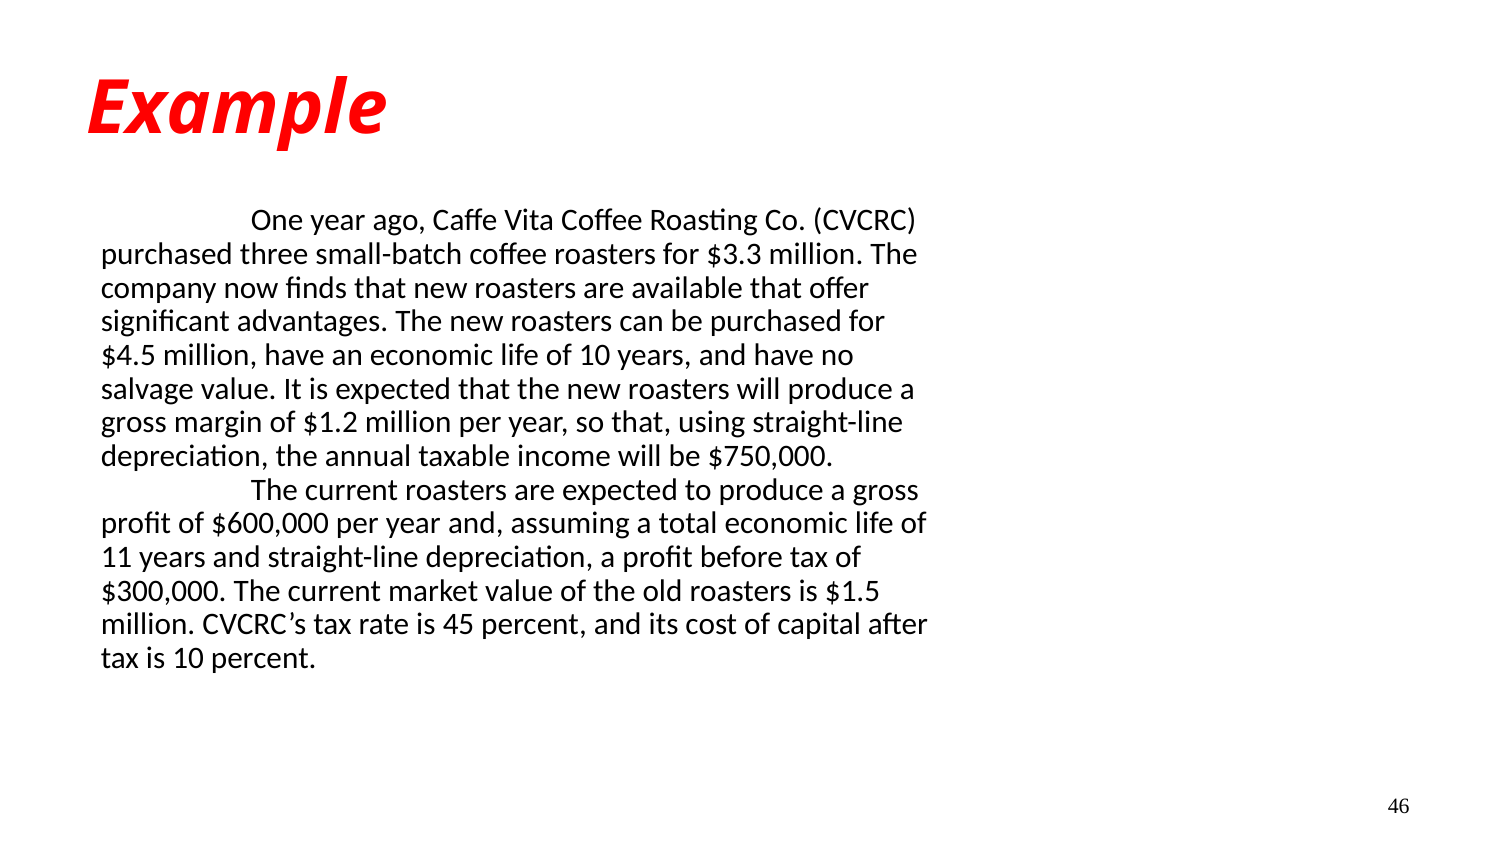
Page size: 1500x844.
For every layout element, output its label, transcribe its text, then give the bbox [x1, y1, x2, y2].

slide_number 46 [1074, 782, 1425, 827]
text_box One year ago, Caffe Vita Coffee Roasting Co. (CVCRC) purchased three small-batch coffee roasters for $3.3 million. The company now finds that new roasters are available that offer significant advantages. The new roasters can be purchased for $4.5 million, have an economic life of 10 years, and have no salvage value. It is expected that the new roasters will produce a gross margin of $1.2 million per year, so that, using straight-line depreciation, the annual taxable income will be $750,000. The current roasters are expected to produce a gross profit of $600,000 per year and, assuming a total economic life of 11 years and straight-line depreciation, a profit before tax of $300,000. The current market value of the old roasters is $1.5 million. CVCRC’s tax rate is 45 percent, and its cost of capital after tax is 10 percent. [89, 198, 954, 681]
title Example [75, 33, 1425, 175]
